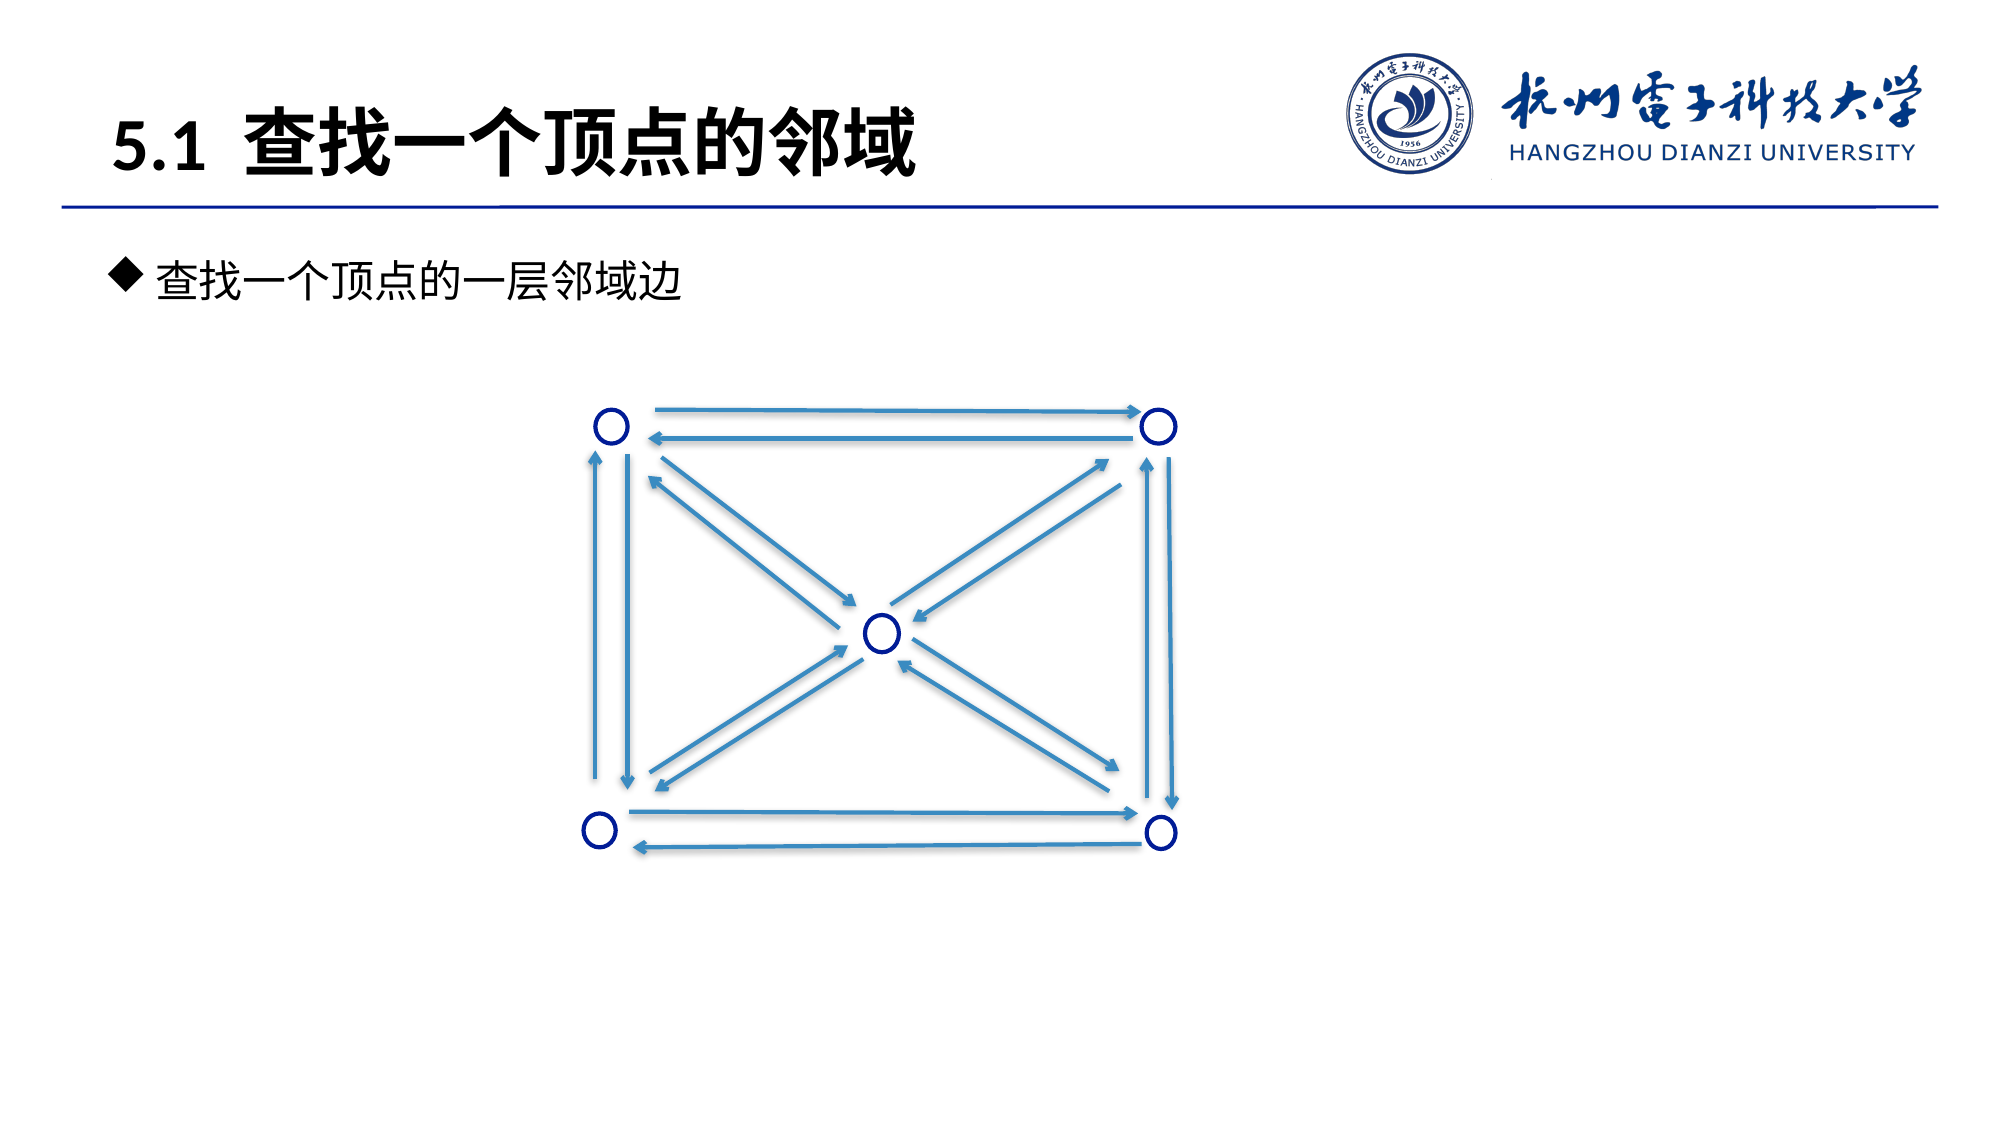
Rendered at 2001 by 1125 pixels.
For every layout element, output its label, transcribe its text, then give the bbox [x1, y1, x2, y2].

list 查找一个顶点的一层邻域边 [103, 200, 1906, 308]
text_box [654, 658, 864, 792]
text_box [912, 484, 1122, 622]
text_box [912, 638, 1120, 772]
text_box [649, 645, 849, 773]
text_box [595, 409, 628, 444]
text_box [1146, 816, 1176, 850]
text_box [583, 813, 616, 848]
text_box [632, 843, 1142, 848]
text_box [1168, 456, 1173, 811]
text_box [654, 409, 1142, 413]
picture [1344, 47, 1922, 180]
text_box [661, 456, 857, 607]
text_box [896, 660, 1110, 792]
list 5.1 查找一个顶点的邻域 [103, 86, 1250, 187]
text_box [890, 458, 1110, 605]
text_box [1141, 409, 1176, 444]
text_box [864, 615, 899, 653]
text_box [647, 475, 840, 629]
